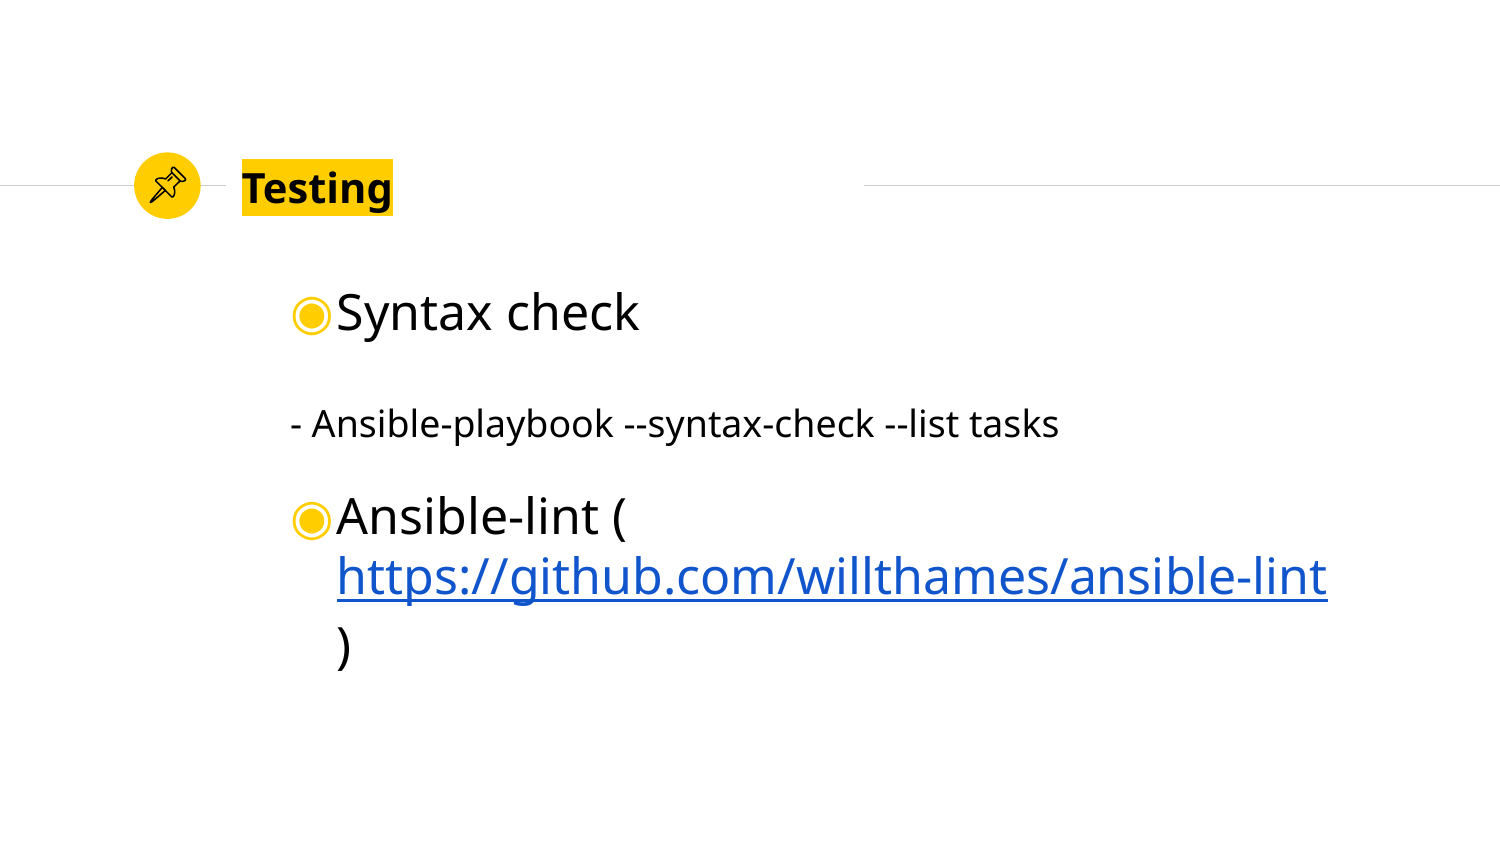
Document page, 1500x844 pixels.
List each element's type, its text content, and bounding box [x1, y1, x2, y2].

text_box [150, 166, 186, 203]
title Testing [226, 151, 863, 223]
list Syntax check - Ansible-playbook --syntax-check --list tasks Ansible-lint (https://github.com/willthames/ansible-lint) [237, 265, 1344, 776]
